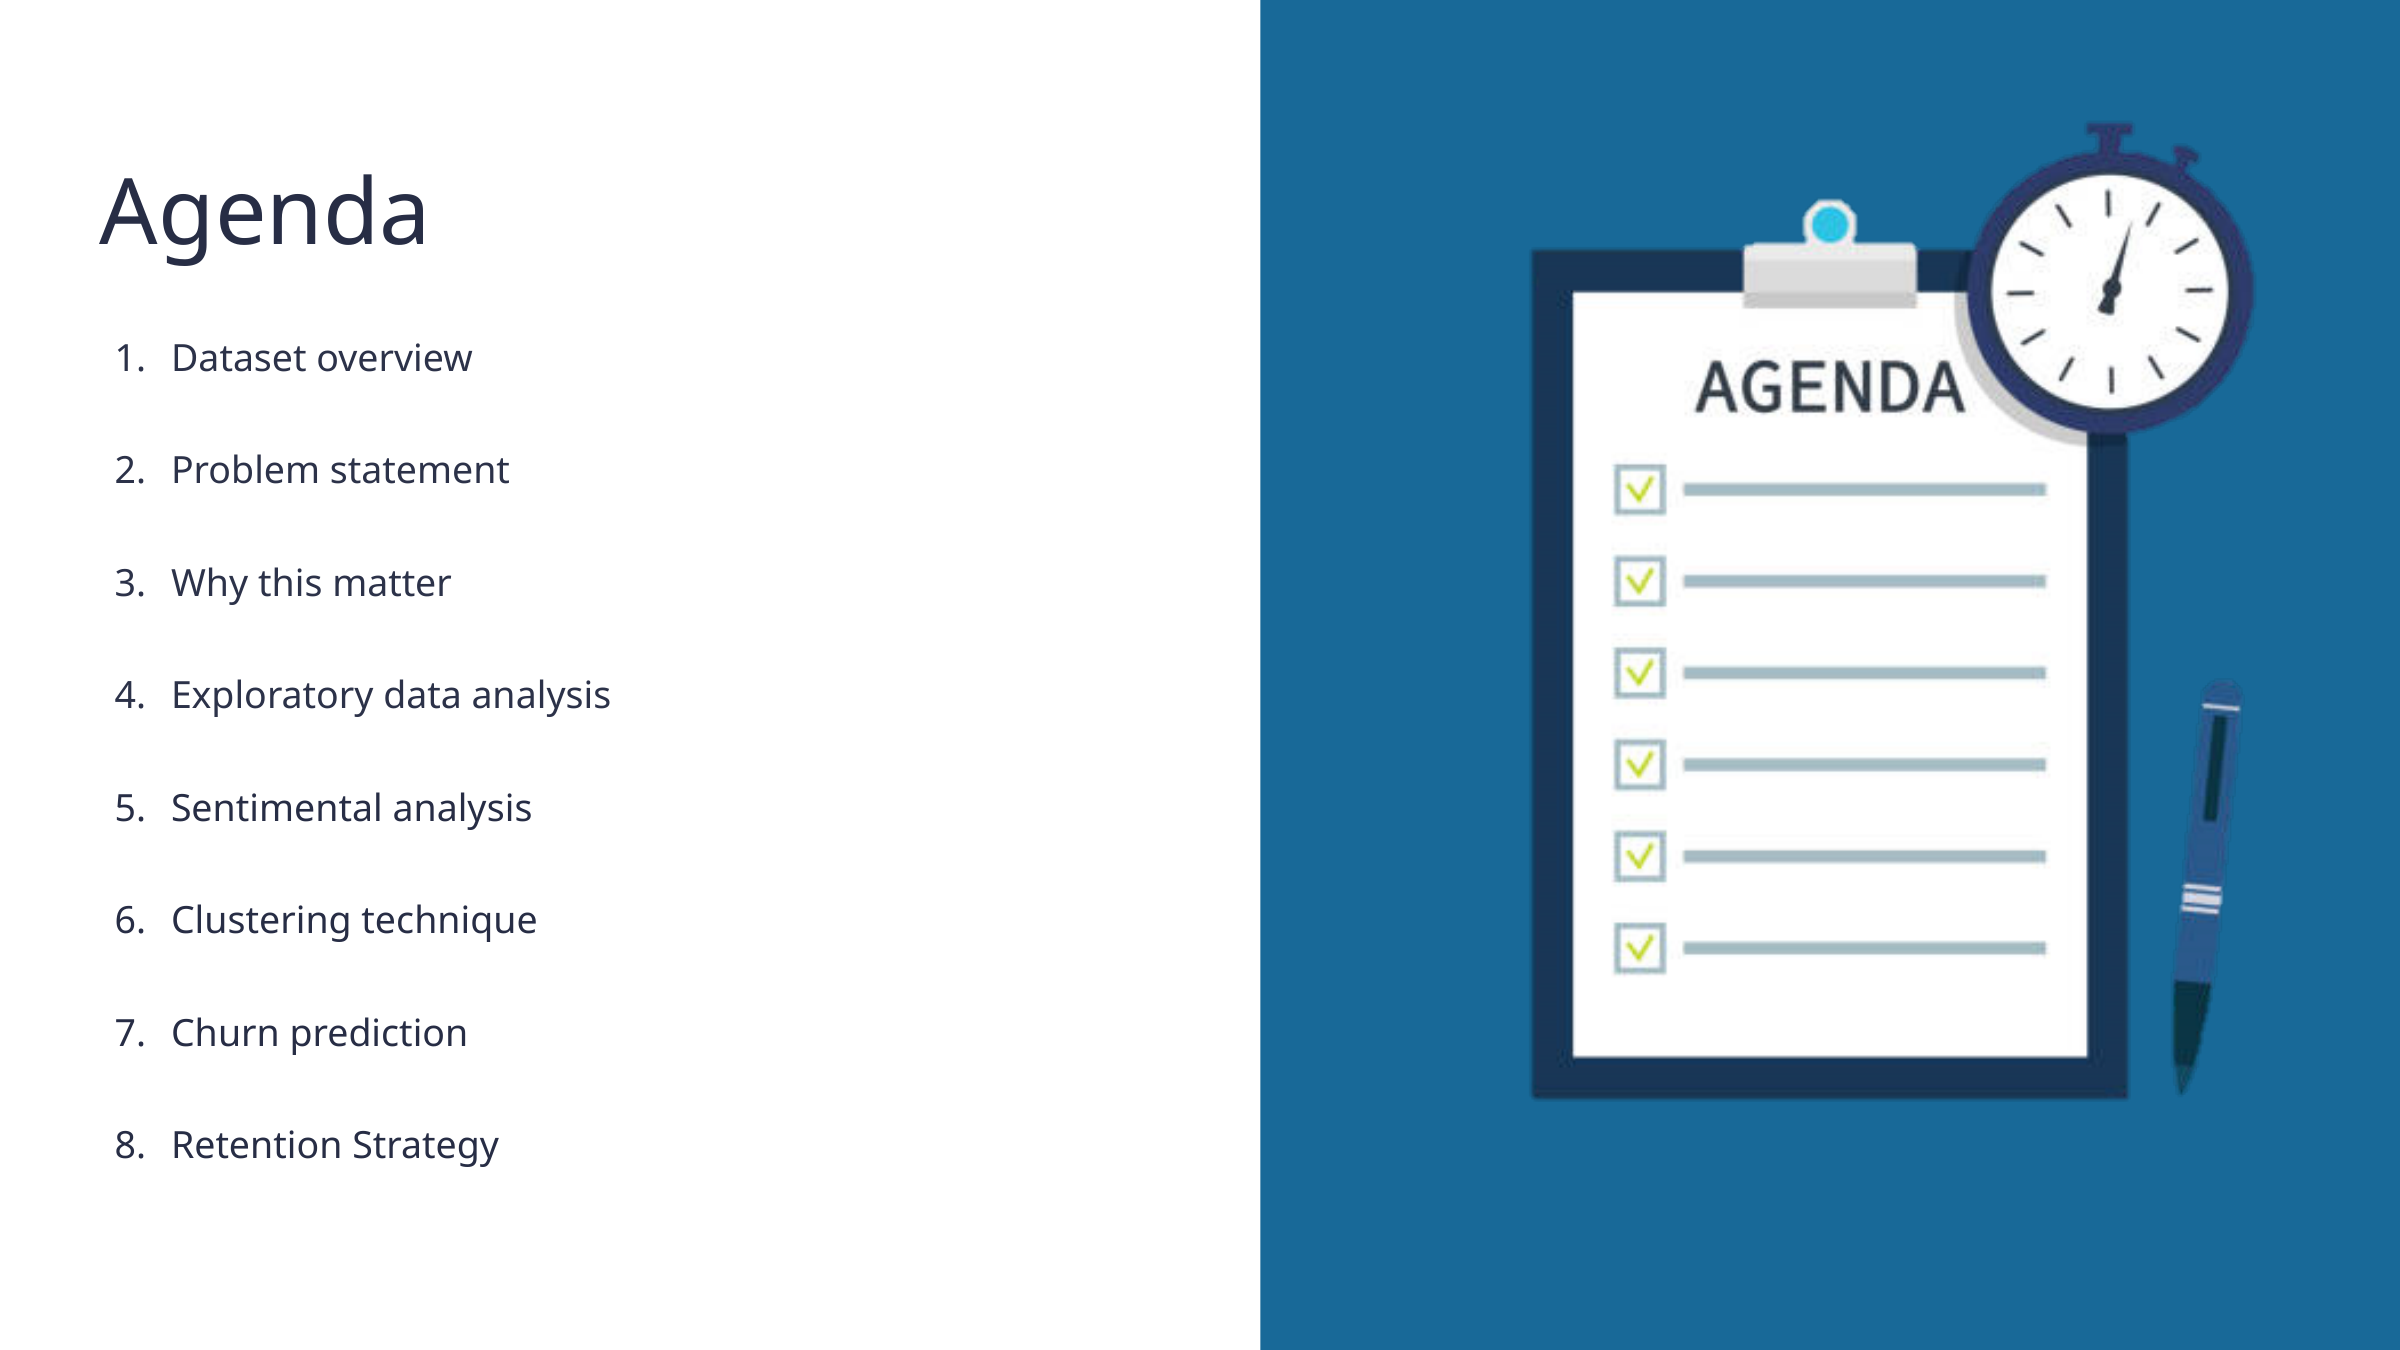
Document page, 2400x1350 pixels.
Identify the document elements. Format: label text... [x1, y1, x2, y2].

text_box Agenda [99, 147, 1247, 259]
picture [1247, 0, 2400, 1350]
text_box Dataset overview Problem statement Why this matter Exploratory data analysis Sentimental analysis Clustering technique Churn prediction Retention Strategy [99, 259, 1247, 1174]
